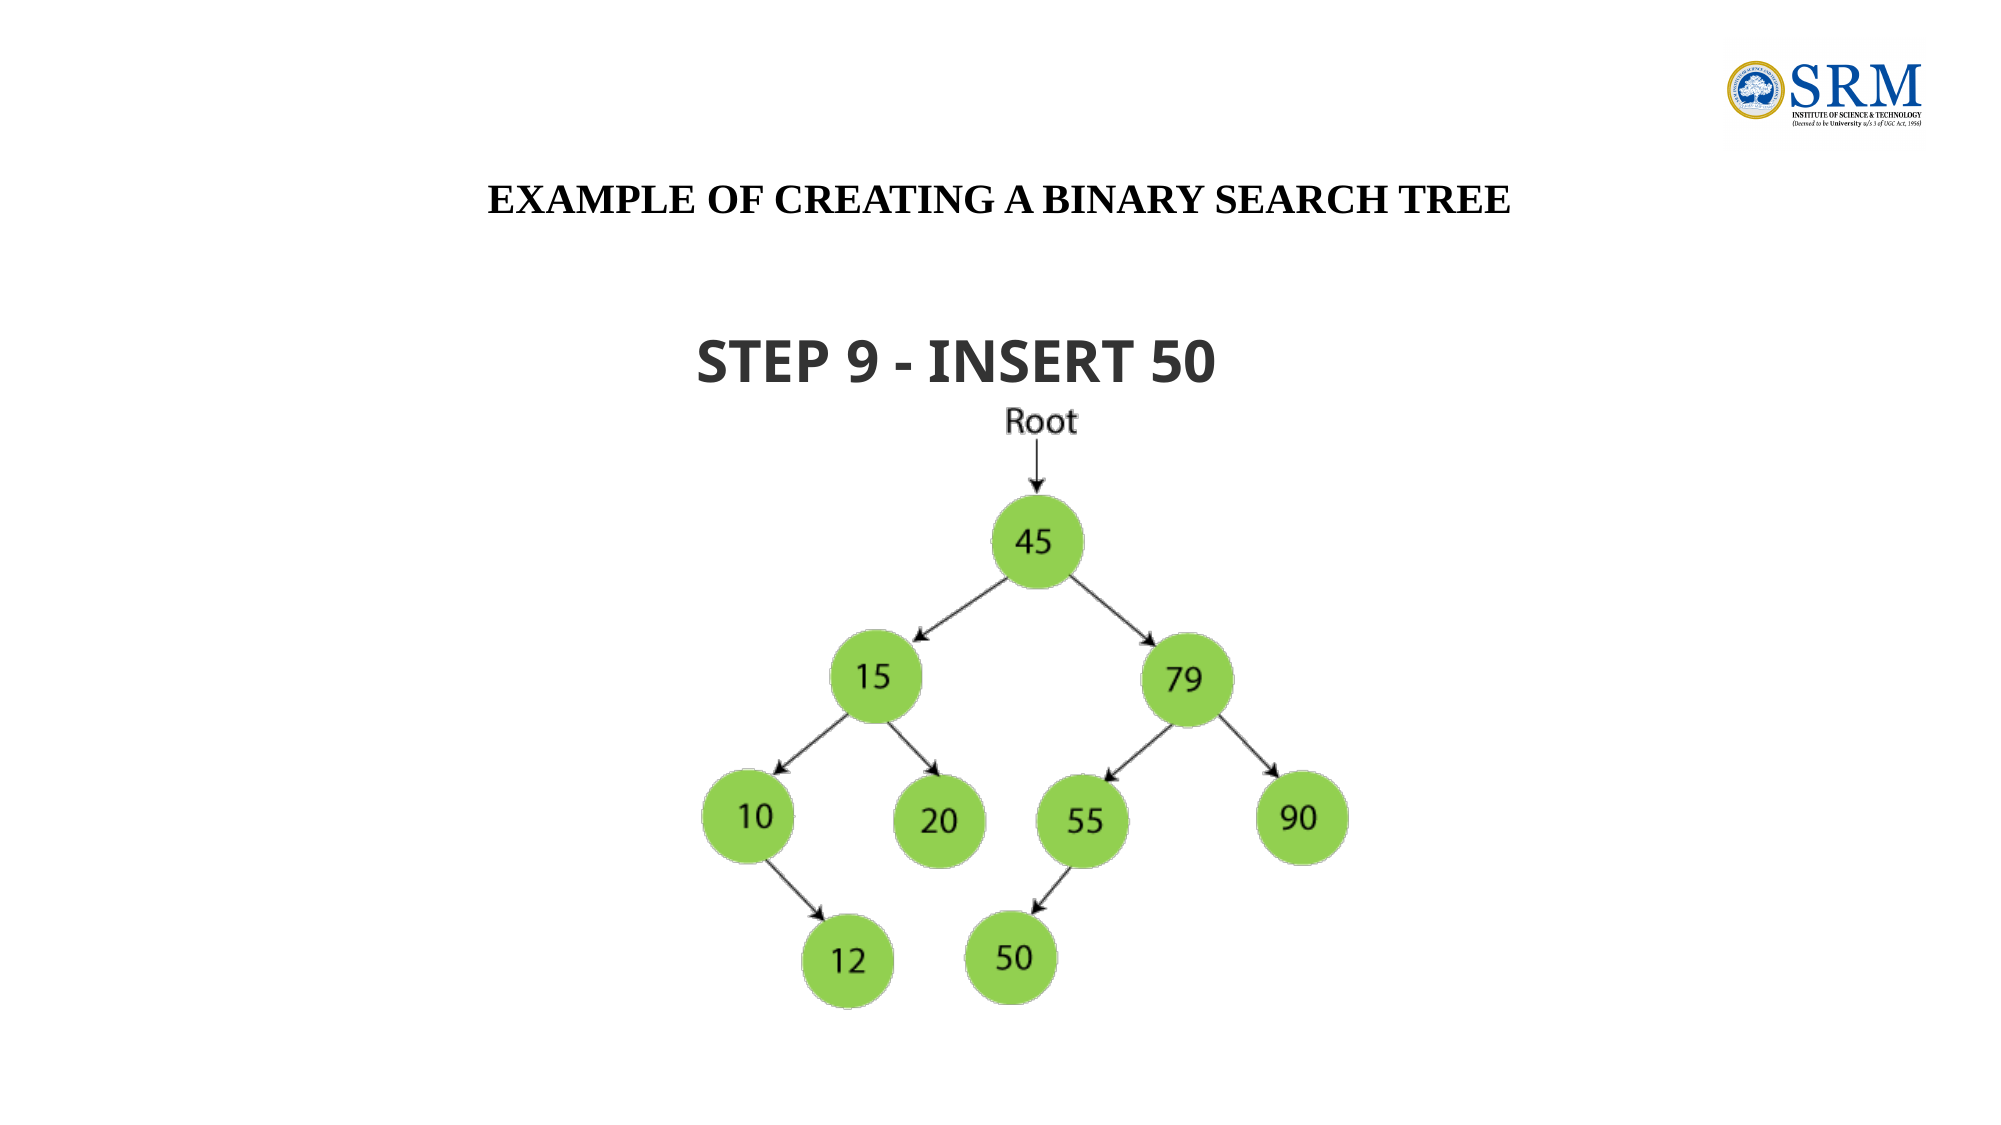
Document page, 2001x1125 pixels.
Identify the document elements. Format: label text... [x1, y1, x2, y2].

list STEP 9 - INSERT 50 [147, 302, 1848, 865]
picture [669, 396, 1389, 1020]
picture [1851, 37, 1926, 151]
title EXAMPLE OF CREATING A BINARY SEARCH TREE [149, 37, 1851, 364]
